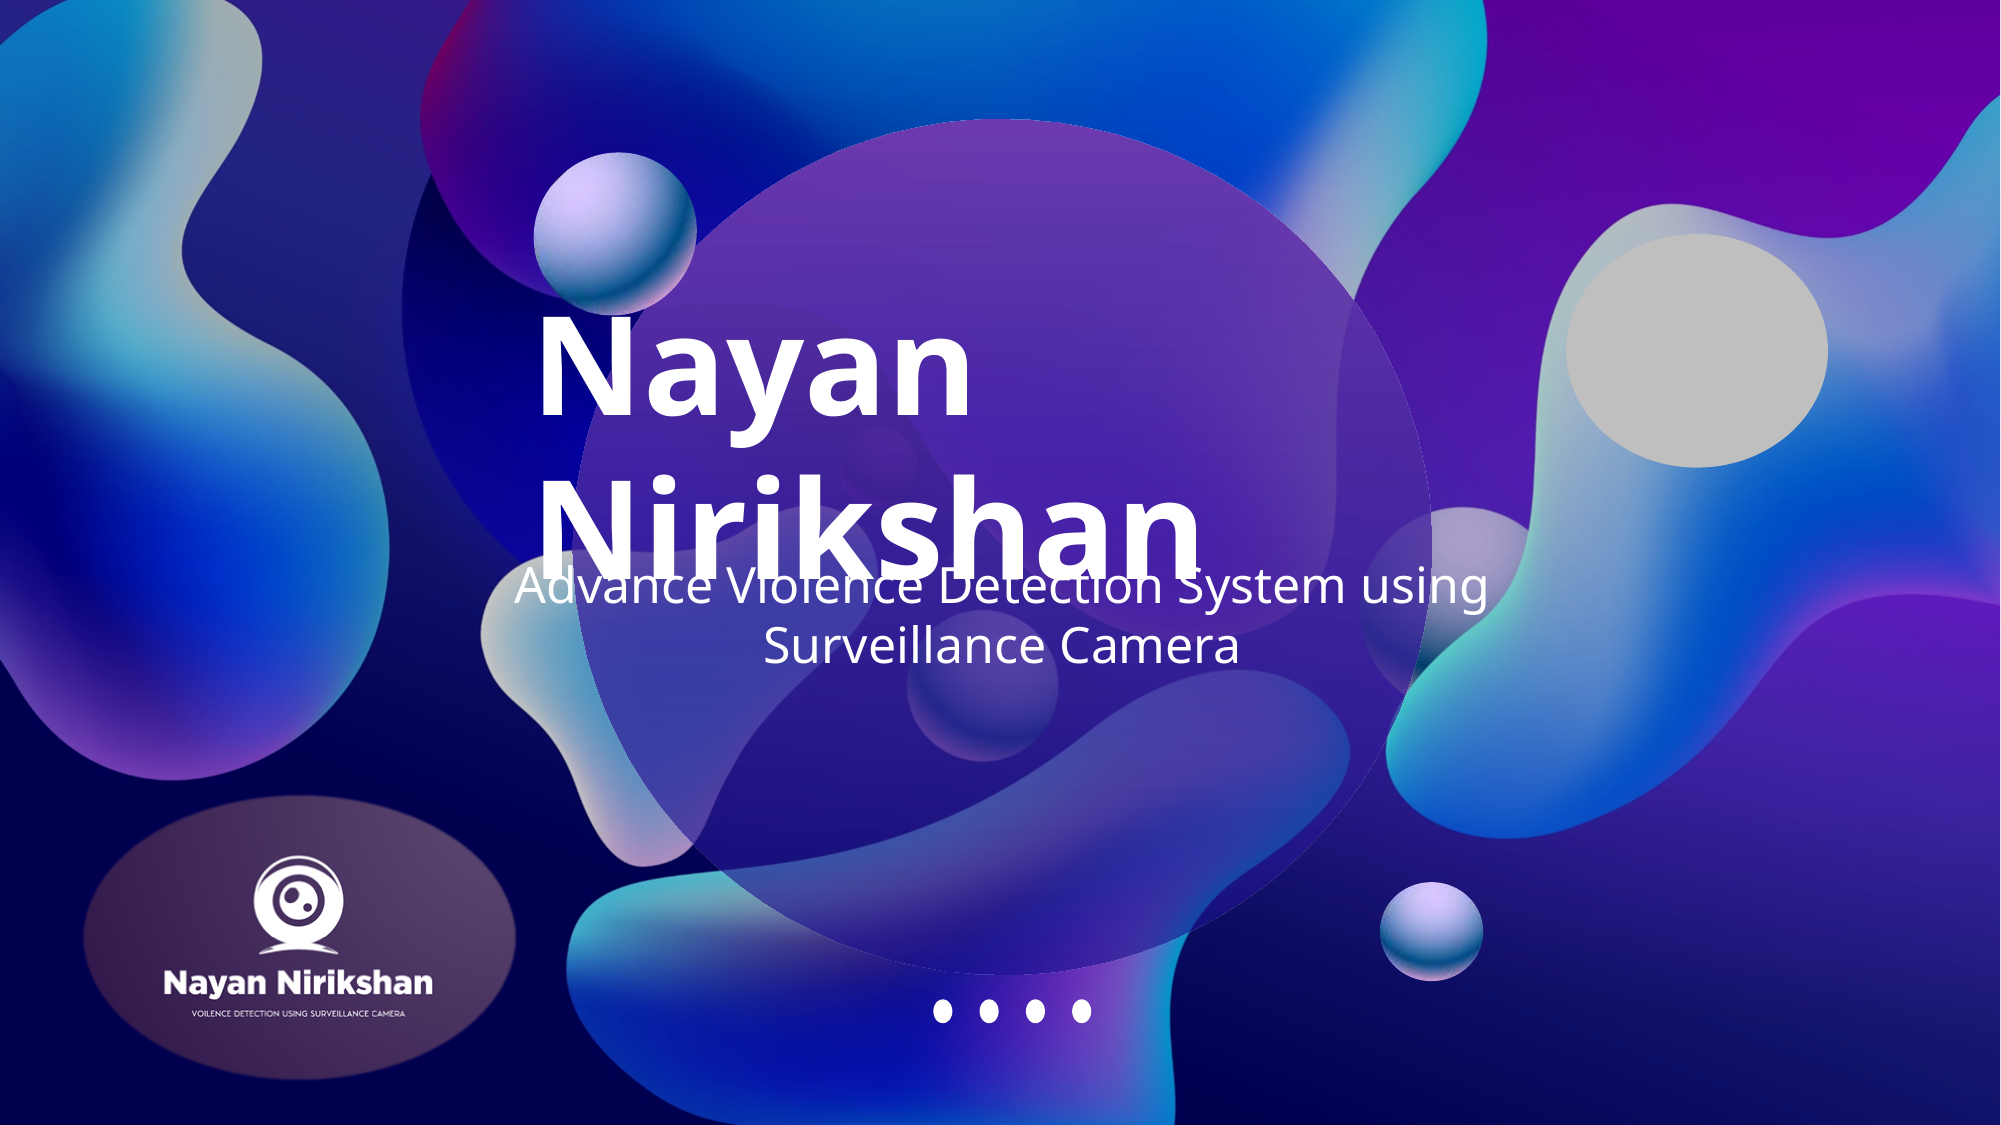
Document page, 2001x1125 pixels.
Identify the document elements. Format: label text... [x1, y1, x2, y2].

picture [0, 0, 2001, 1125]
text_box [699, 117, 1332, 270]
text_box Advance Violence Detection System using Surveillance Camera [461, 546, 1545, 727]
text_box [1565, 232, 1830, 469]
text_box Nayan Nirikshan [517, 270, 1502, 615]
text_box [611, 727, 1393, 976]
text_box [933, 999, 1092, 1024]
